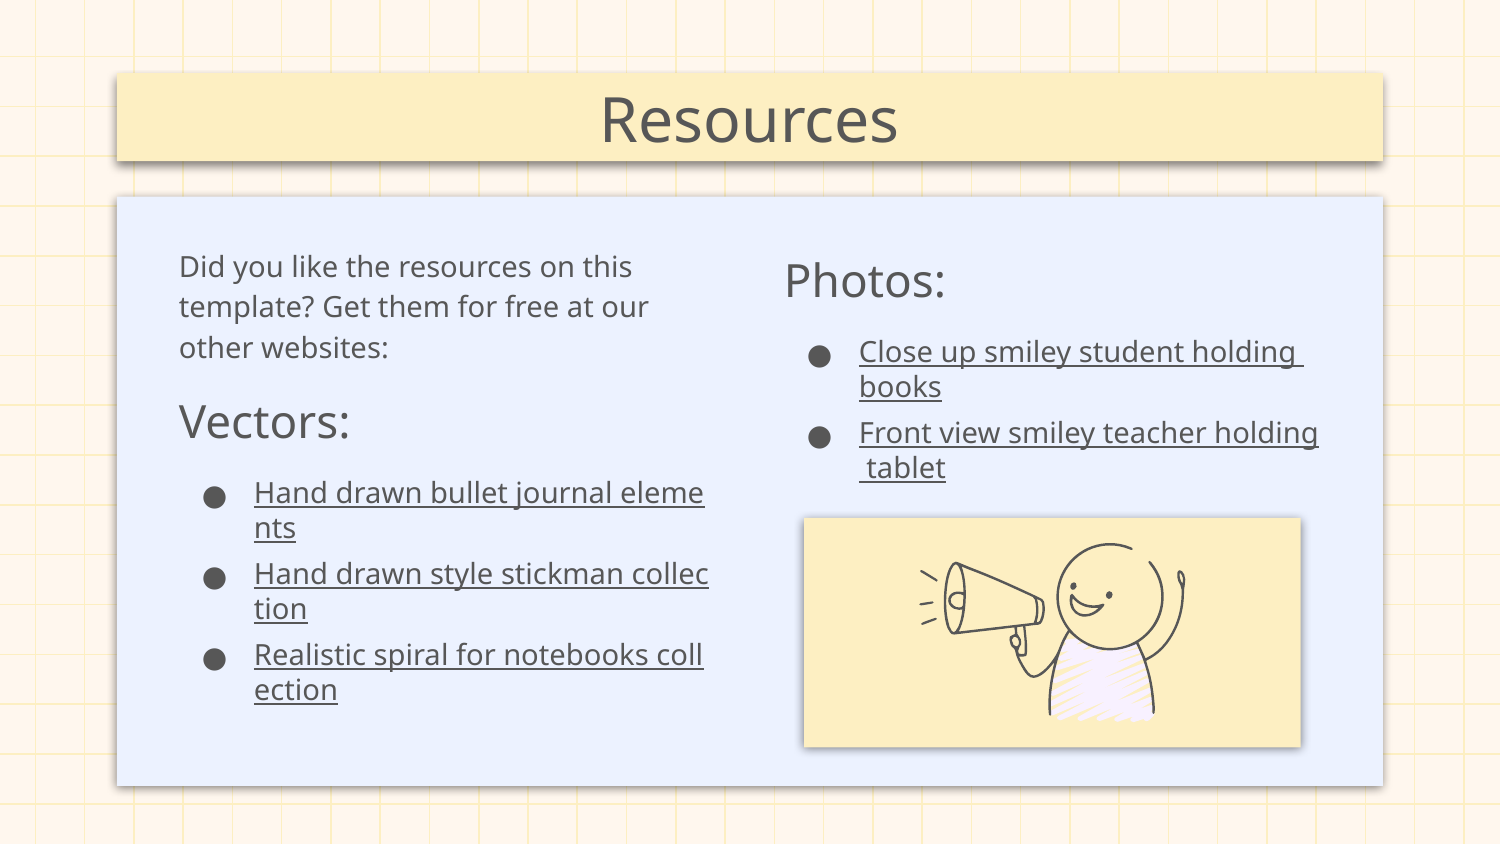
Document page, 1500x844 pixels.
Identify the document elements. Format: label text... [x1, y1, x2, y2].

list Did you like the resources on this template? Get them for free at our other websites: Vectors: Hand drawn bullet journal elements Hand drawn style stickman collection Realistic spiral for notebooks collection [163, 228, 732, 726]
title Resources [116, 73, 1383, 162]
list Photos: Close up smiley student holding books Front view smiley teacher holding tablet [768, 228, 1337, 726]
text_box [804, 517, 1301, 748]
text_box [918, 542, 1186, 723]
